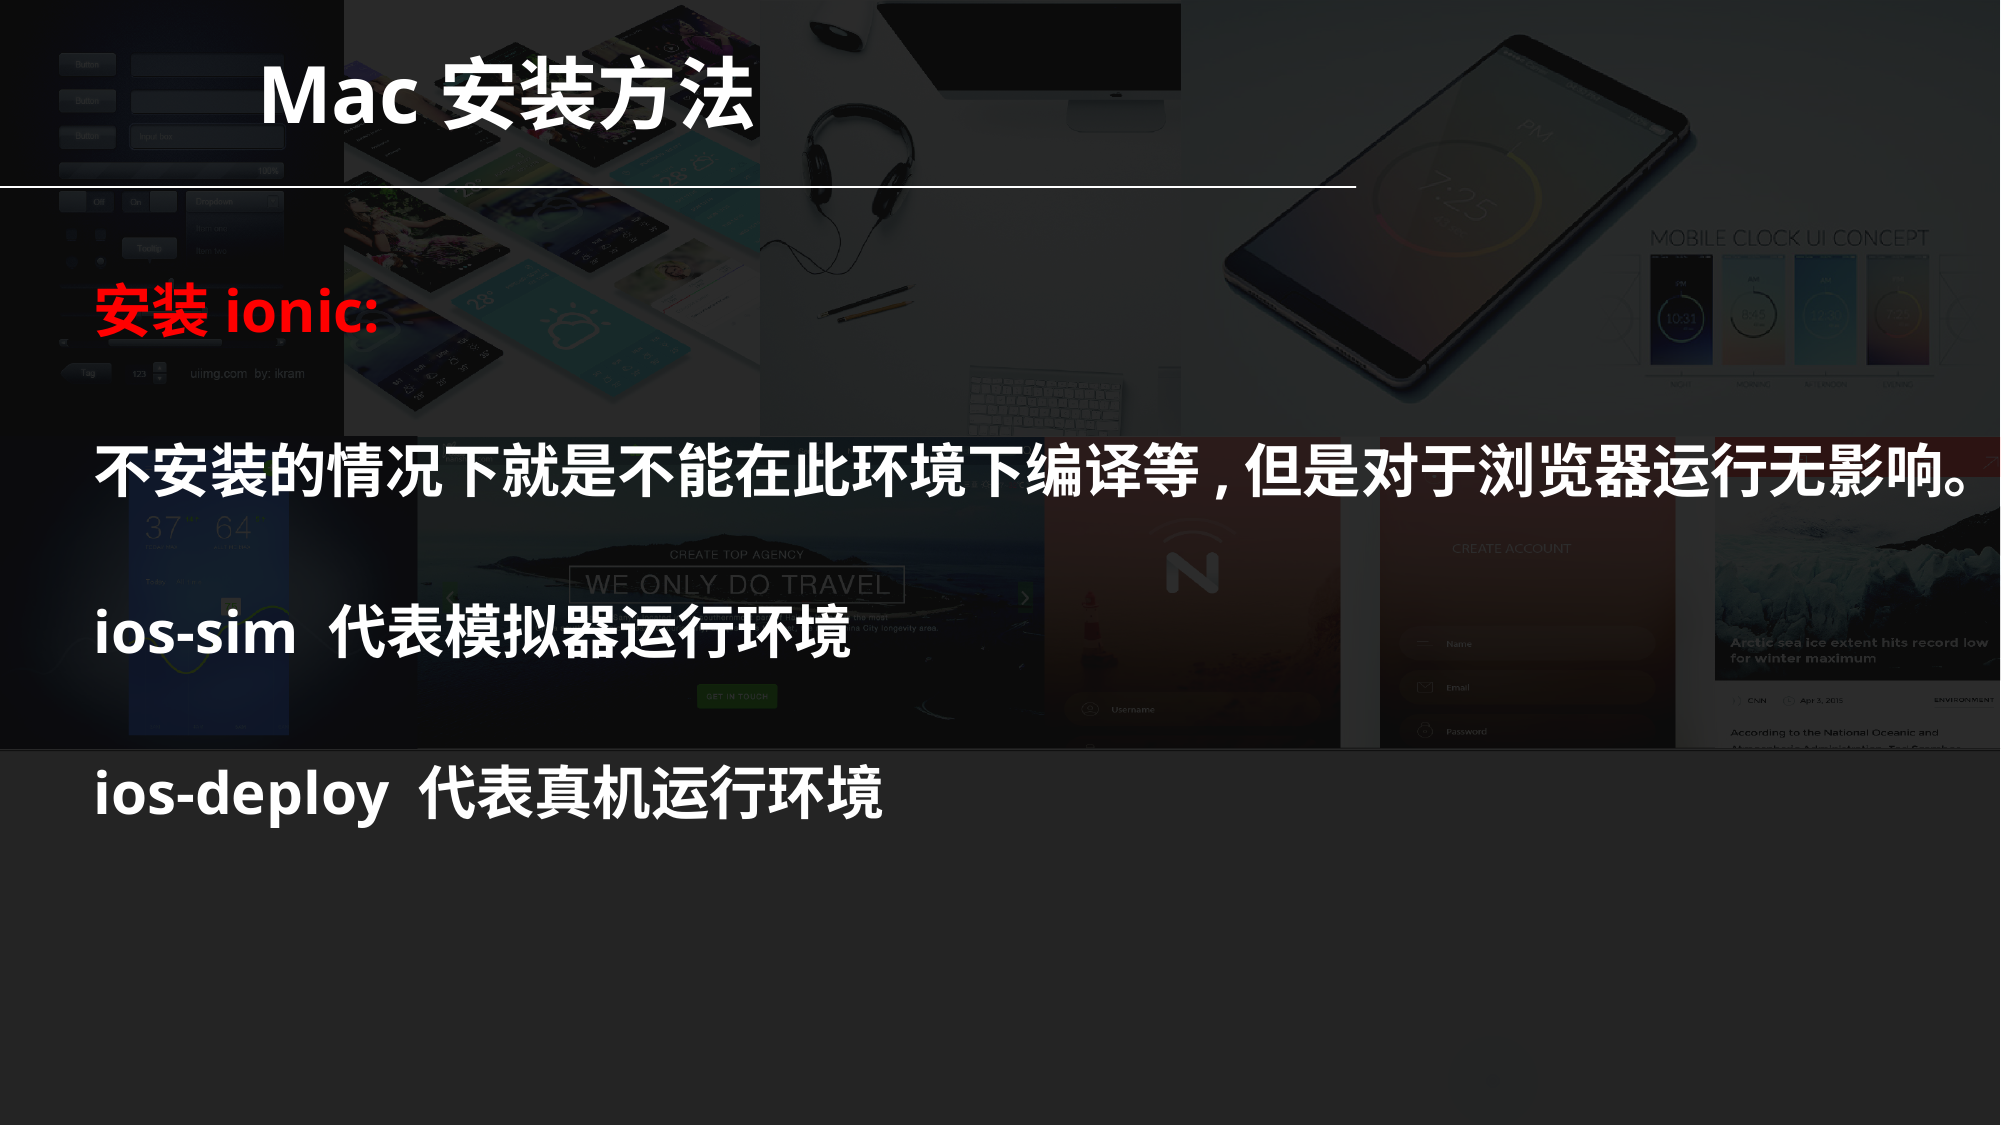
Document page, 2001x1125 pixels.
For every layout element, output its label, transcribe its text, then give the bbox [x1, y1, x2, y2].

list 安装ionic: 不安装的情况下就是不能在此环境下编译等,但是对于浏览器运行无影响。 ios-sim 代表模拟器运行环境 ios-deploy 代表真机运行环境 [78, 196, 1981, 1118]
list Mac安装方法 [242, 36, 1350, 187]
